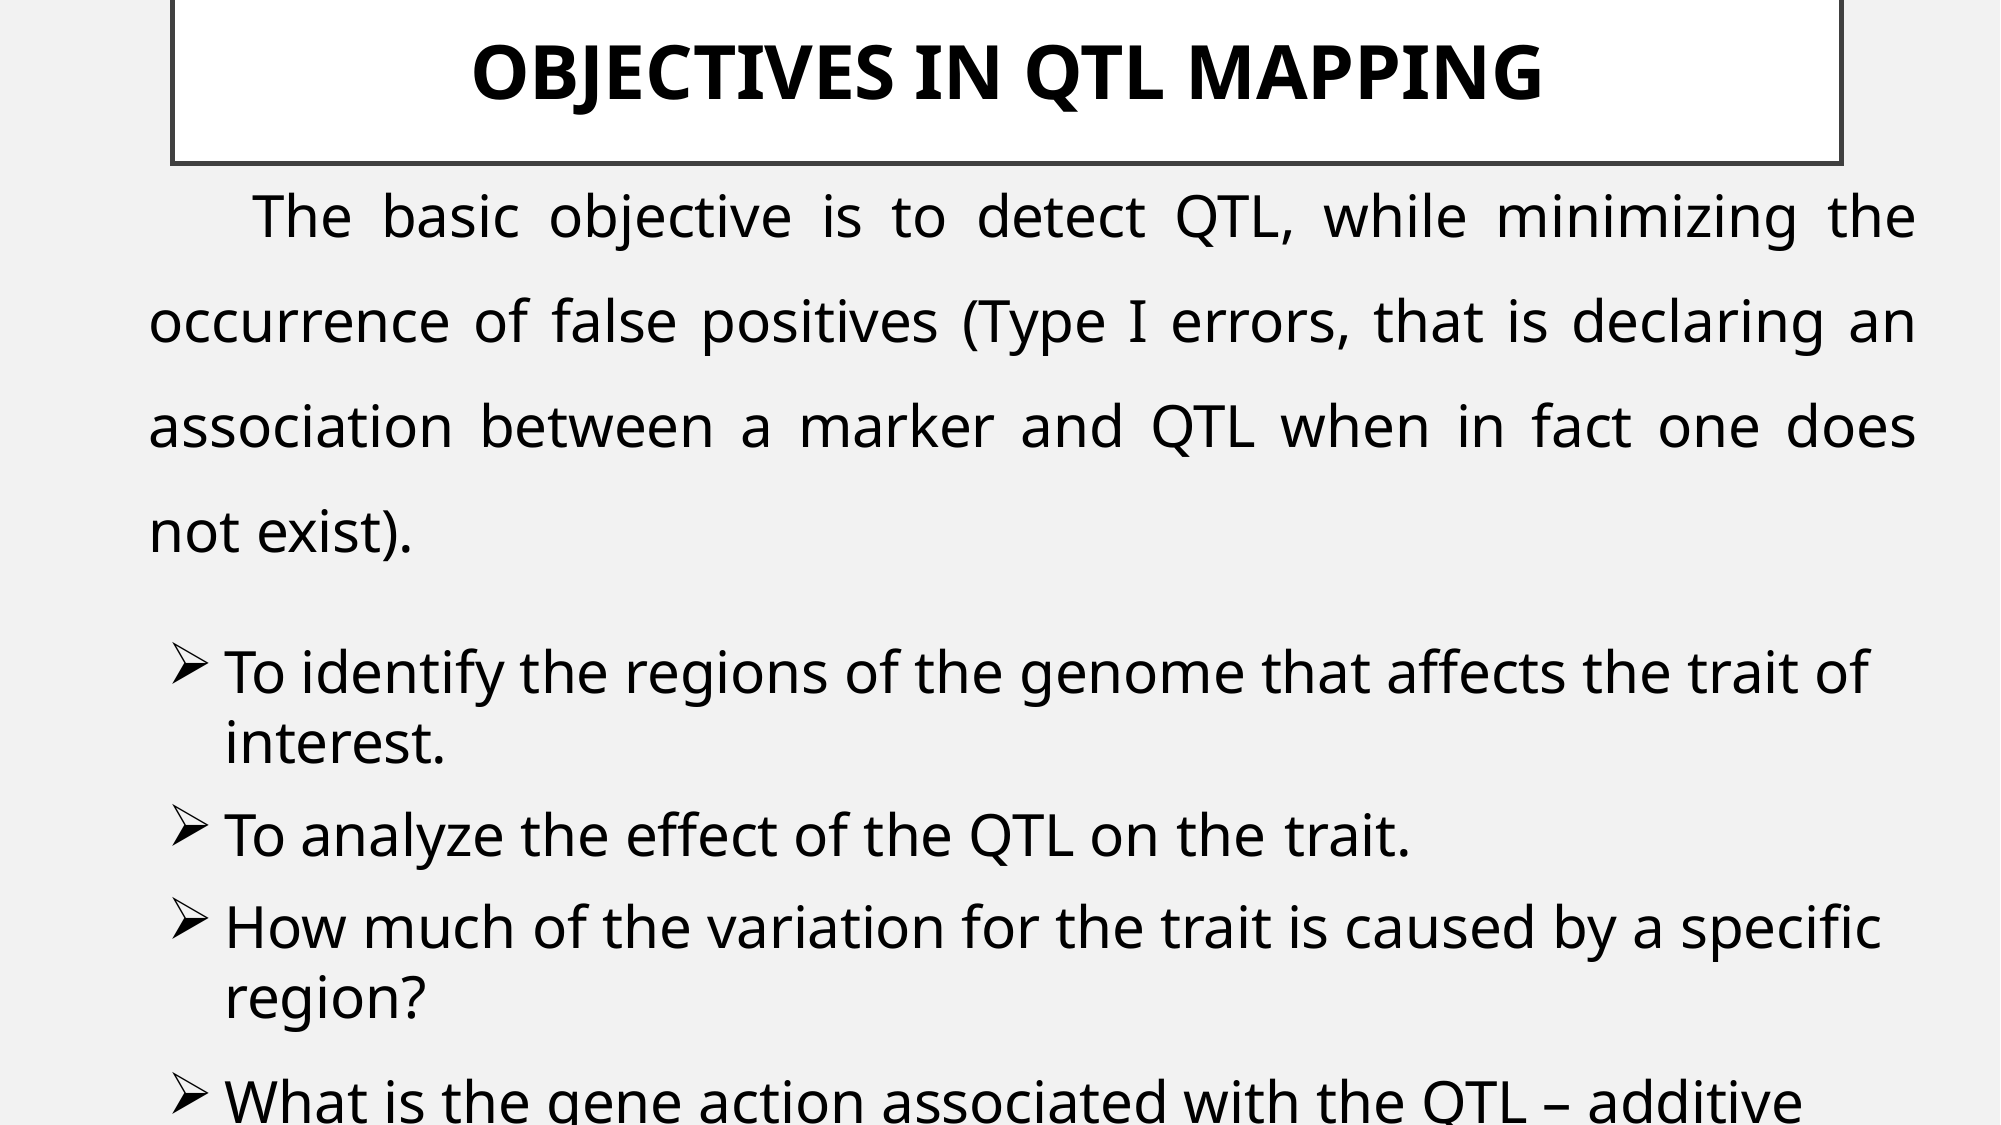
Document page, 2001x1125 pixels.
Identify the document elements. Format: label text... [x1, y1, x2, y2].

text_box The basic objective is to detect QTL, while minimizing the occurrence of false positives (Type I errors, that is declaring an association between a marker and QTL when in fact one does not exist). To identify the regions of the genome that affects the trait of interest. To analyze the effect of the QTL on the trait. How much of the variation for the trait is caused by a specific region? What is the gene action associated with the QTL – additive effect? Dominant effect? Which allele is associated with the favorable effect? [146, 142, 1918, 1125]
title Objectives in QTL Mapping [170, 0, 1844, 142]
